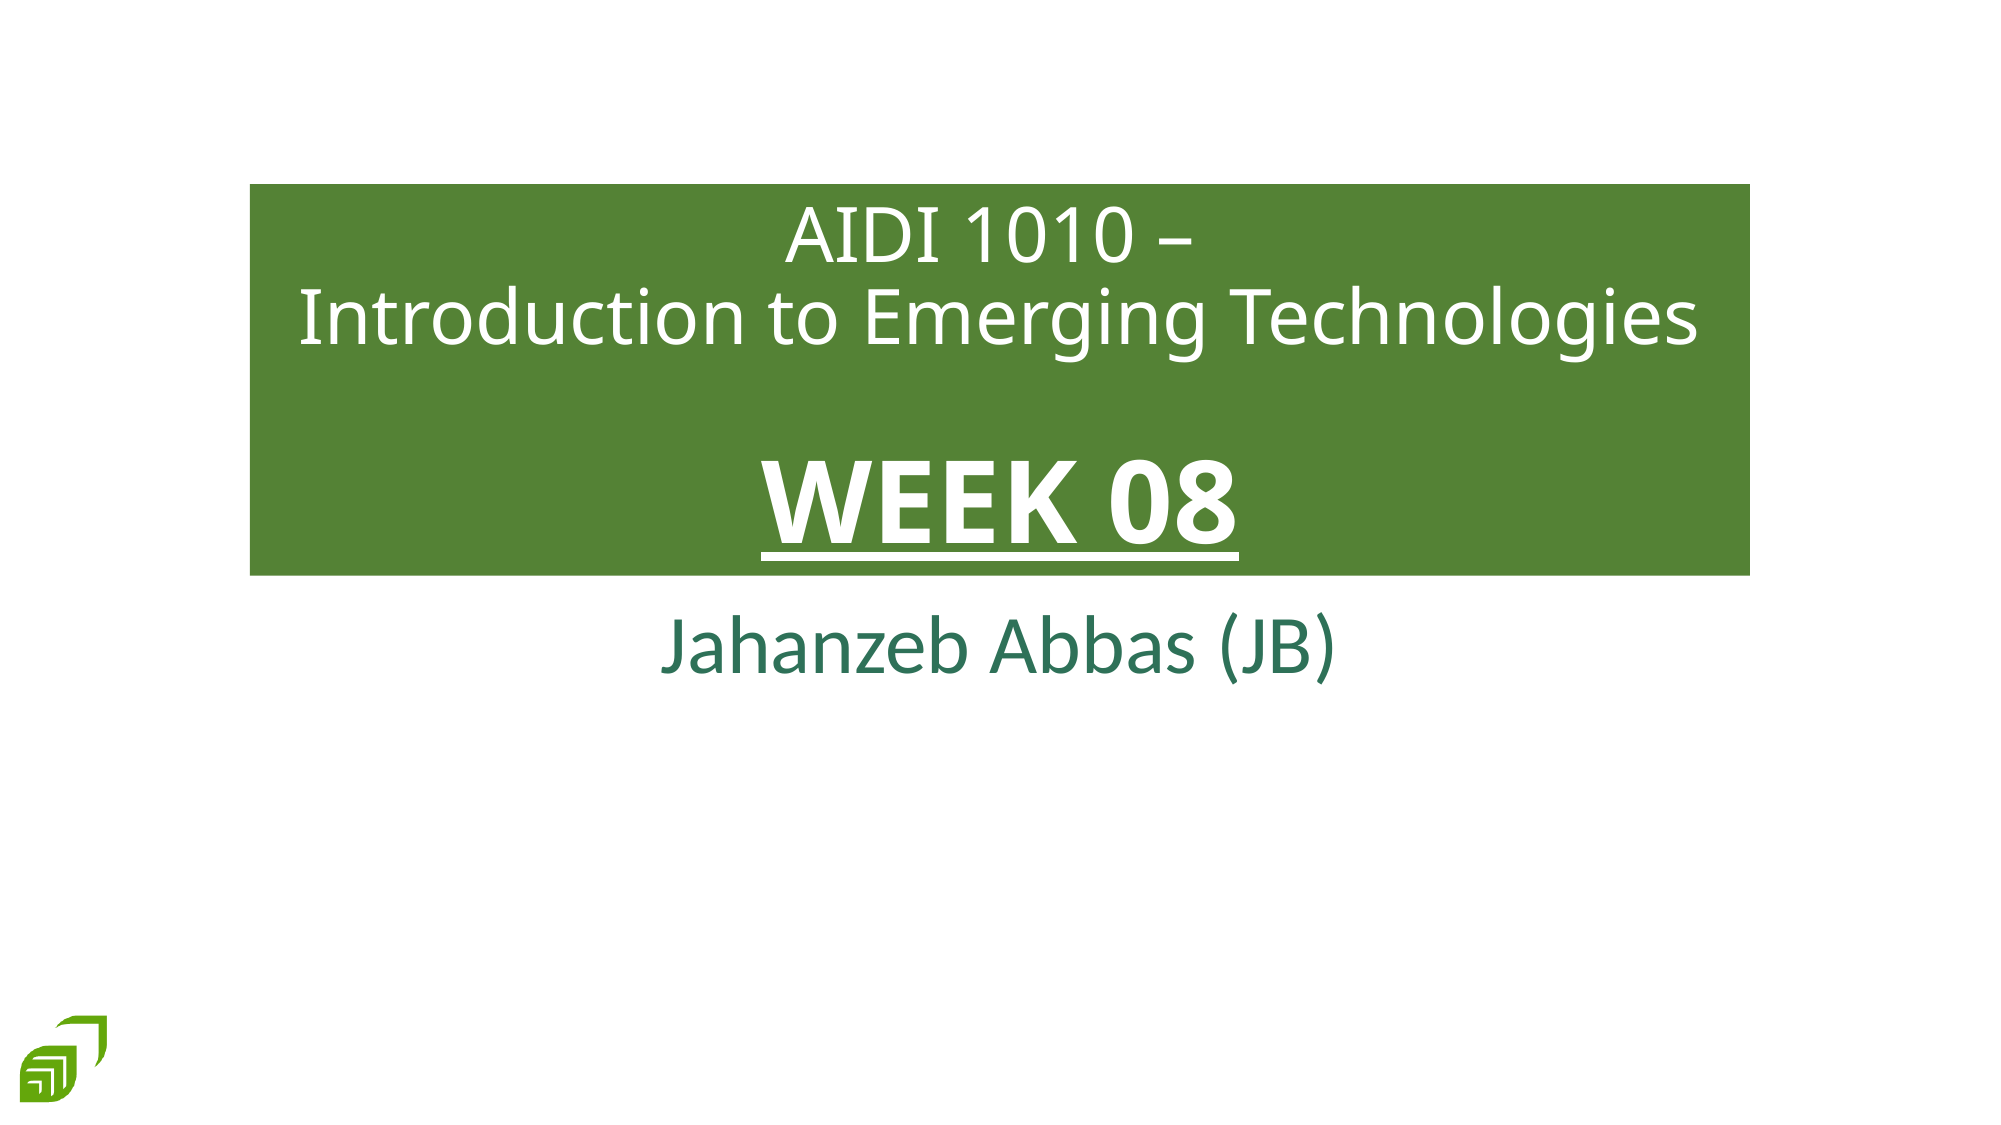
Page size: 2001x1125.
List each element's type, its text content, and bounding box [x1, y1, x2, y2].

subtitle Jahanzeb Abbas (JB) [249, 594, 1750, 867]
picture [16, 1013, 464, 1125]
title AIDI 1010 – Introduction to Emerging Technologies WEEK 08 [249, 184, 1750, 576]
